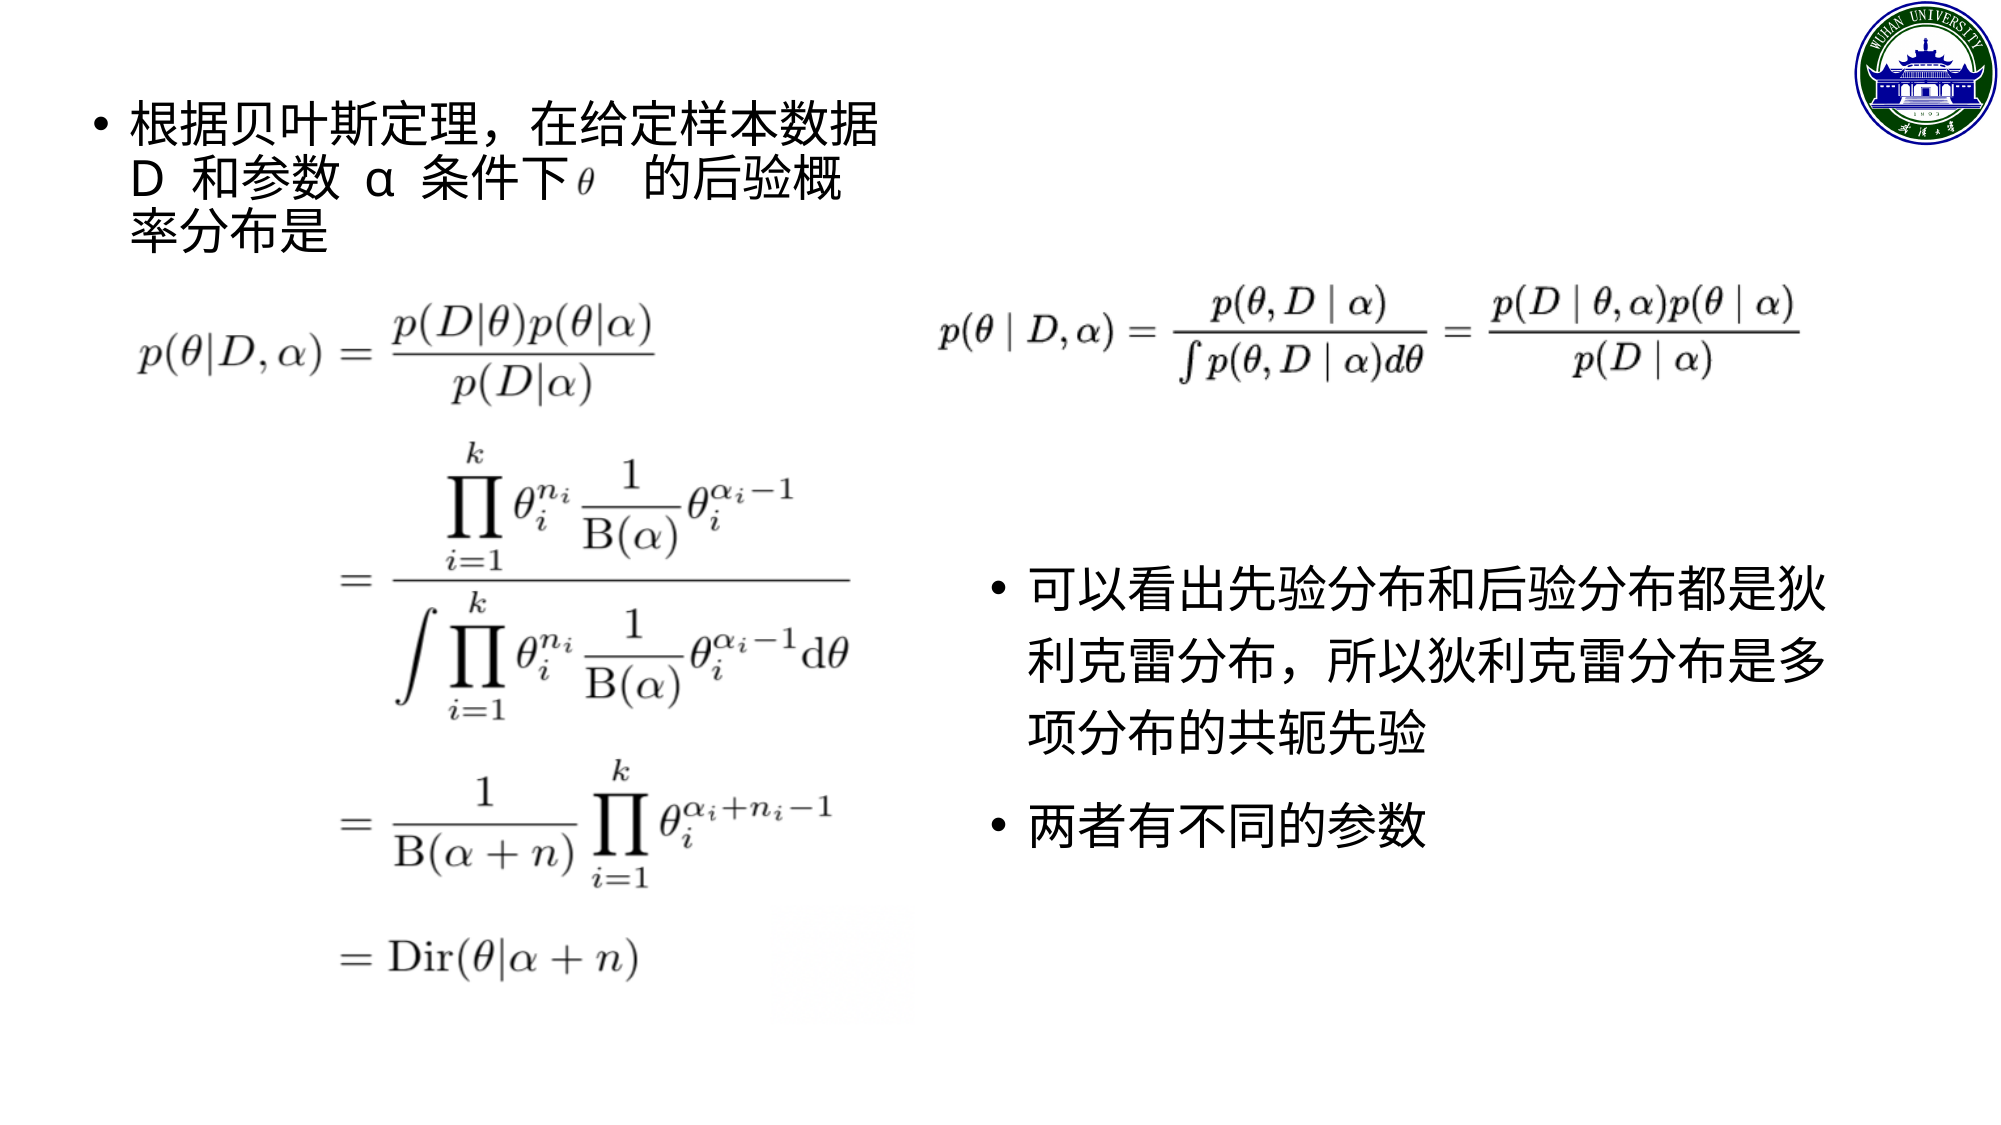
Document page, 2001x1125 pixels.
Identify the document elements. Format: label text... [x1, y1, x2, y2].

picture [1853, 0, 2000, 147]
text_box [114, 281, 915, 1025]
picture [568, 157, 611, 206]
list 根据贝叶斯定理，在给定样本数据D 和参数 α 条件下， 的后验概率分布是 [77, 91, 898, 1008]
picture [914, 249, 1826, 417]
text_box 可以看出先验分布和后验分布都是狄利克雷分布，所以狄利克雷分布是多项分布的共轭先验 两者有不同的参数 [974, 538, 1886, 874]
